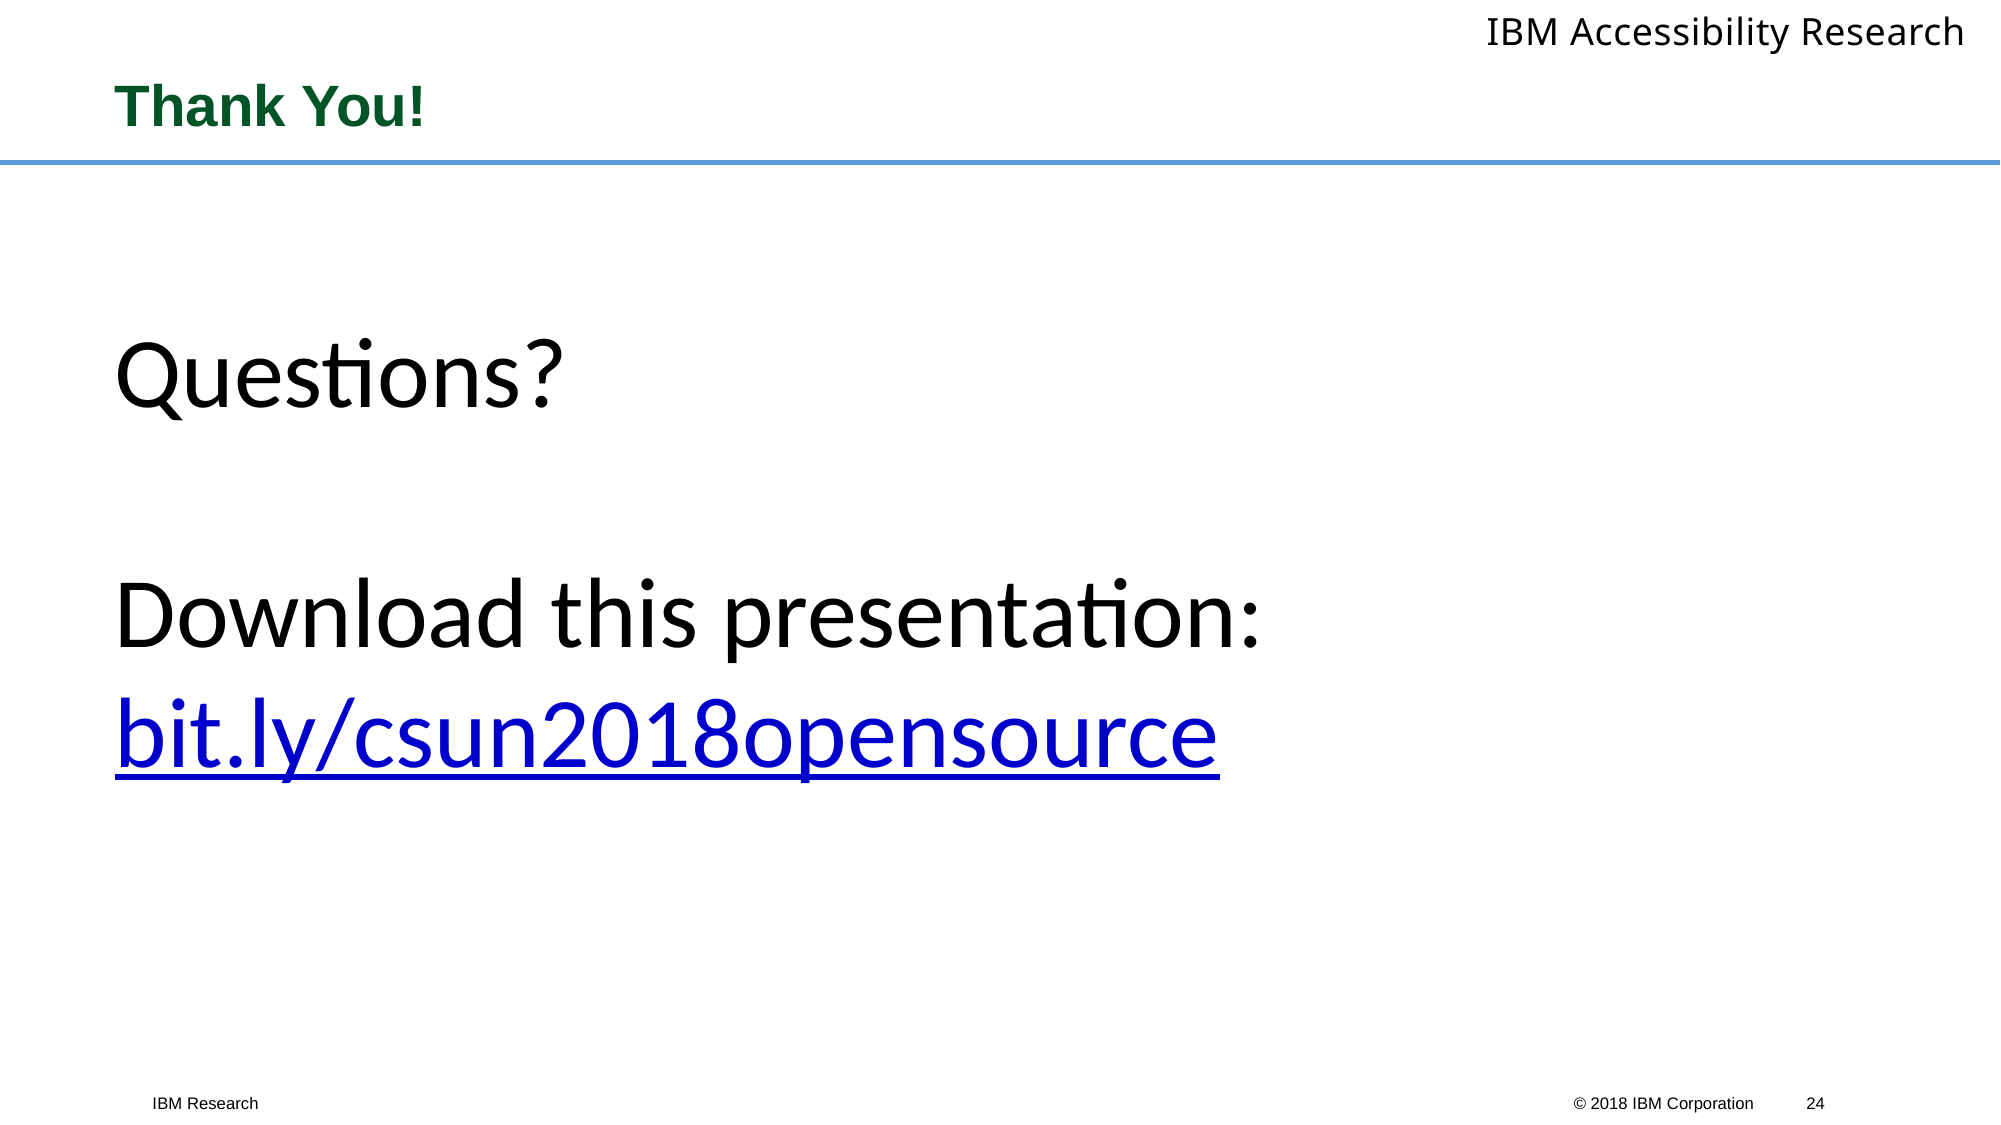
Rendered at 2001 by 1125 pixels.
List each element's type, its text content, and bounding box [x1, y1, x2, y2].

text_box Questions? Download this presentation: bit.ly/csun2018opensource [99, 299, 1835, 915]
title Thank You! [99, 0, 1723, 147]
